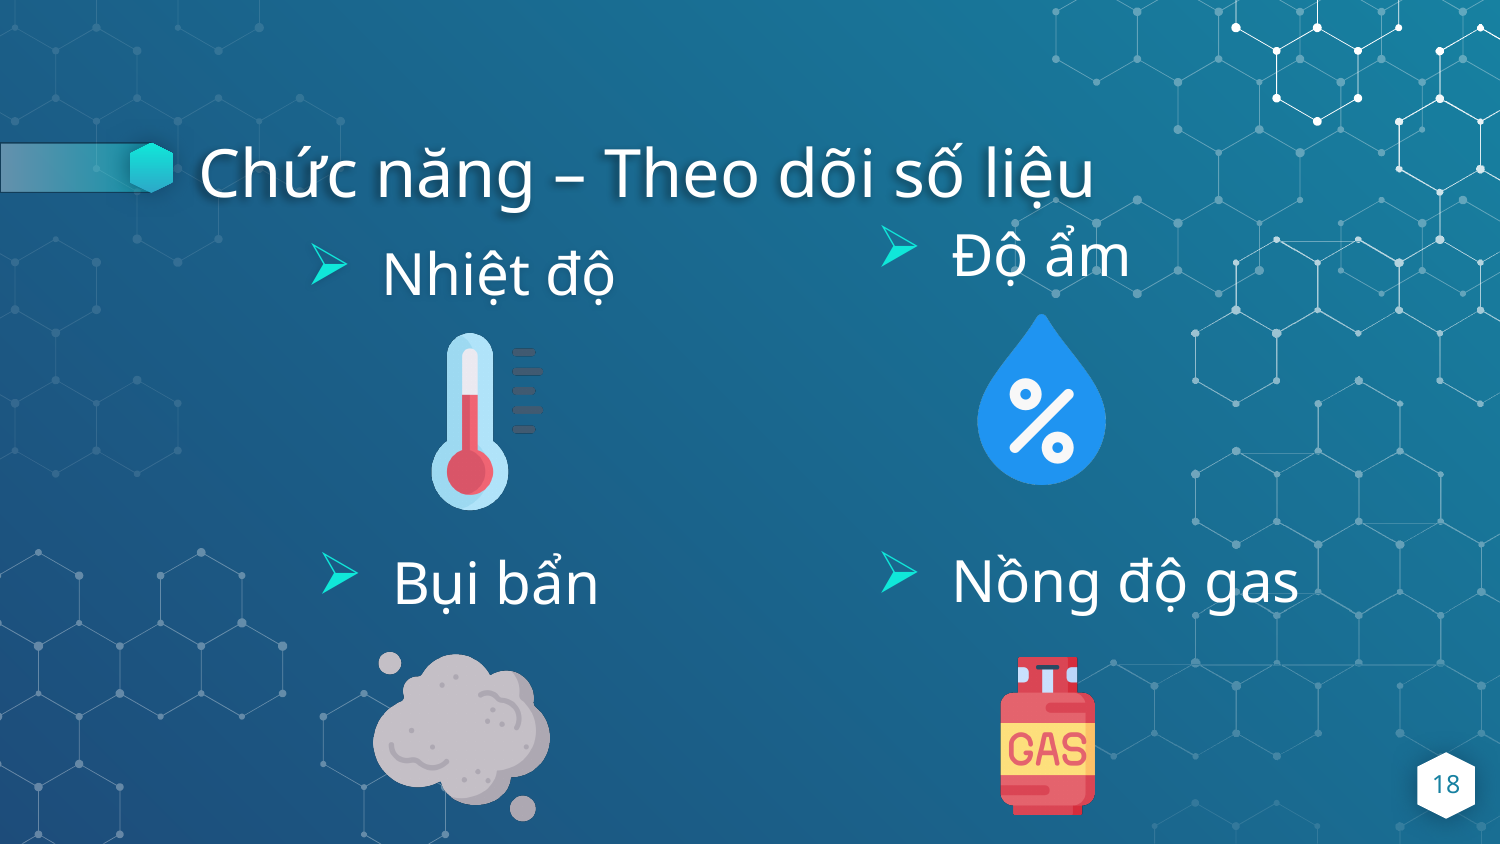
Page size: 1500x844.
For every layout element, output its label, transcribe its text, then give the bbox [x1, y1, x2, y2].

picture [373, 647, 550, 825]
text_box Bụi bẩn [317, 545, 783, 638]
text_box Nồng độ gas [876, 544, 1342, 620]
picture [384, 329, 570, 515]
picture [968, 657, 1127, 816]
picture [955, 314, 1127, 486]
slide_number 18 [1417, 752, 1475, 819]
list Nhiệt độ [306, 236, 649, 315]
text_box Độ ẩm [876, 218, 1149, 315]
title Chức năng – Theo dõi số liệu [198, 140, 1172, 198]
